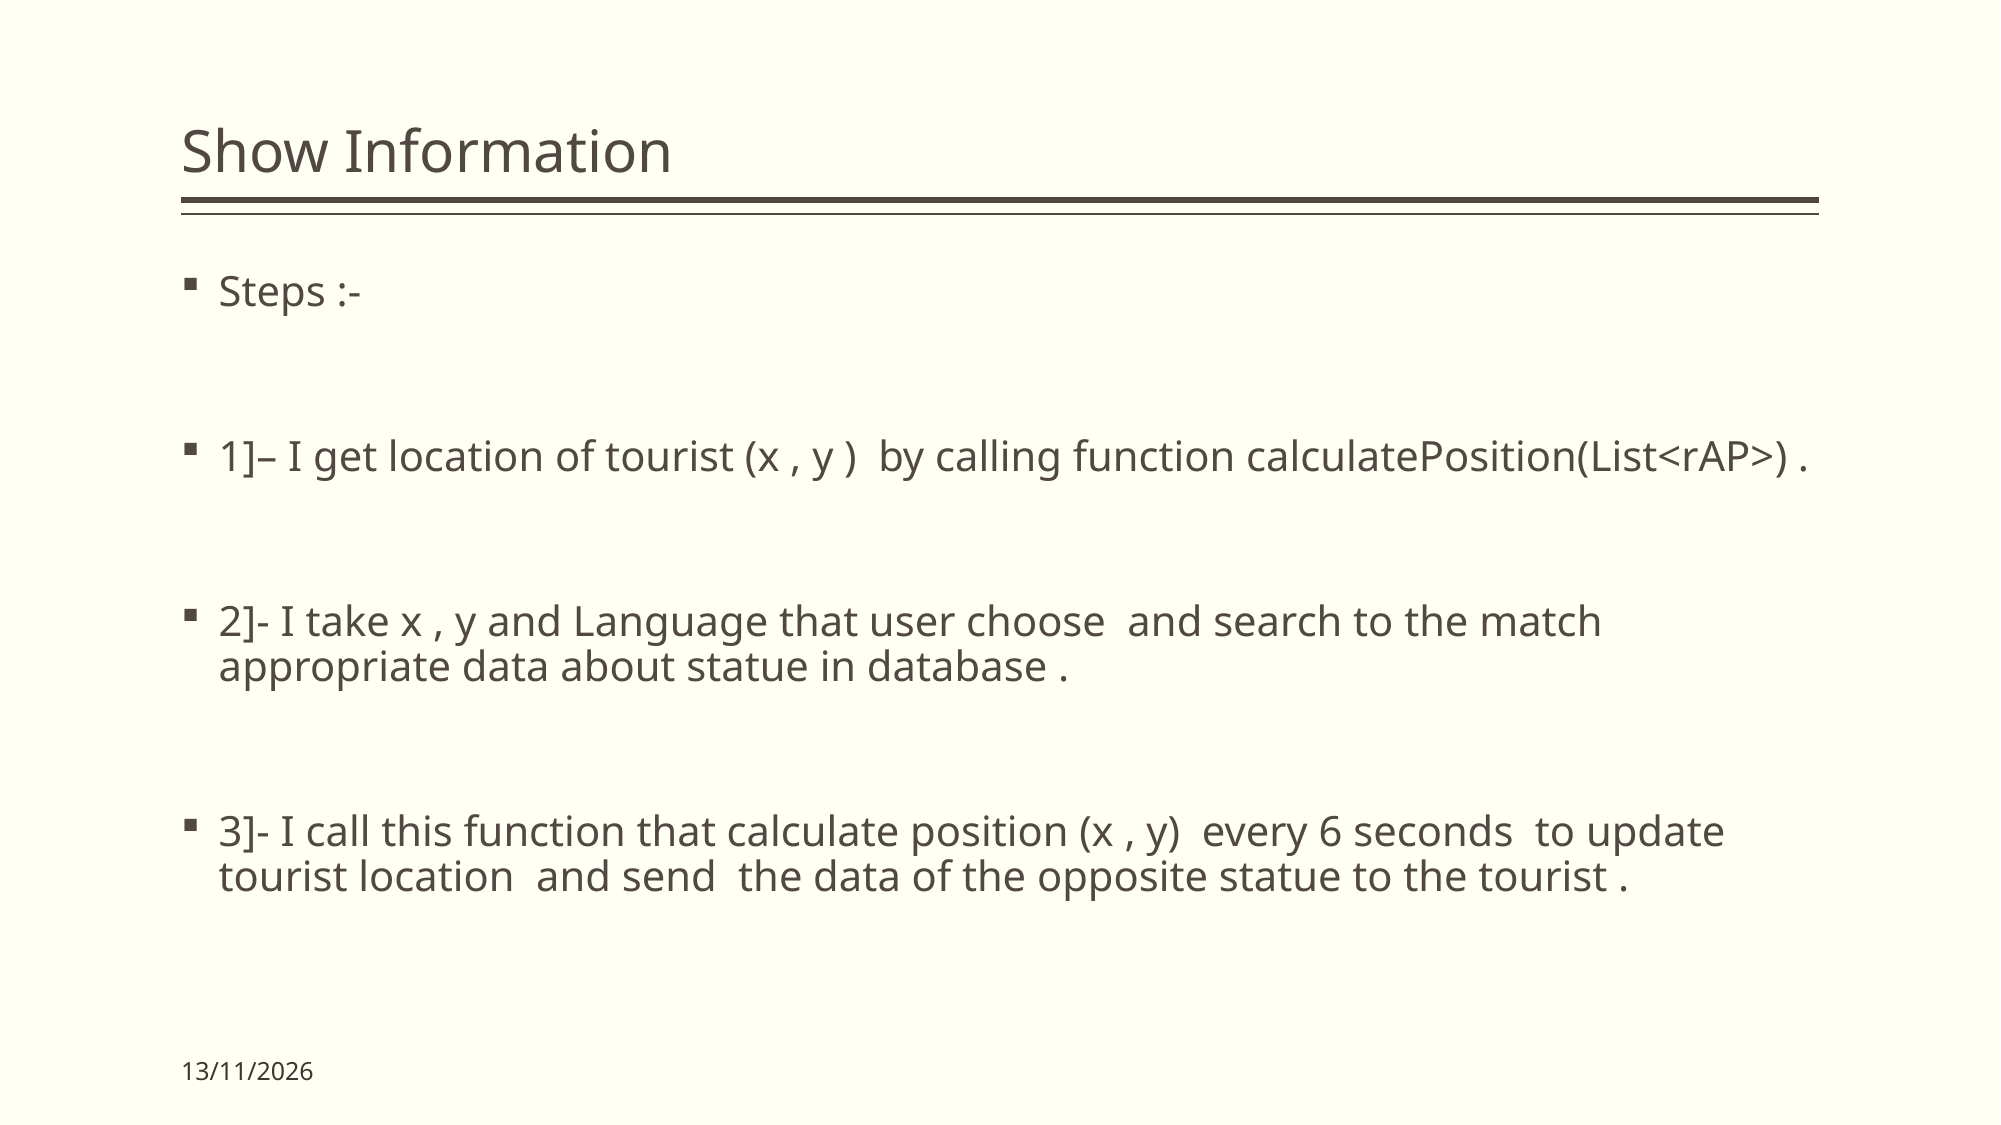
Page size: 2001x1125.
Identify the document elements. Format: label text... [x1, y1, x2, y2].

list Steps :- 1]– I get location of tourist (x , y ) by calling function calculatePosition(List<rAP>) . 2]- I take x , y and Language that user choose and search to the match appropriate data about statue in database . 3]- I call this function that calculate position (x , y) every 6 seconds to update tourist location and send the data of the opposite statue to the tourist . [181, 262, 1819, 1013]
title Show Information [181, 12, 1819, 193]
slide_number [181, 1042, 482, 1103]
